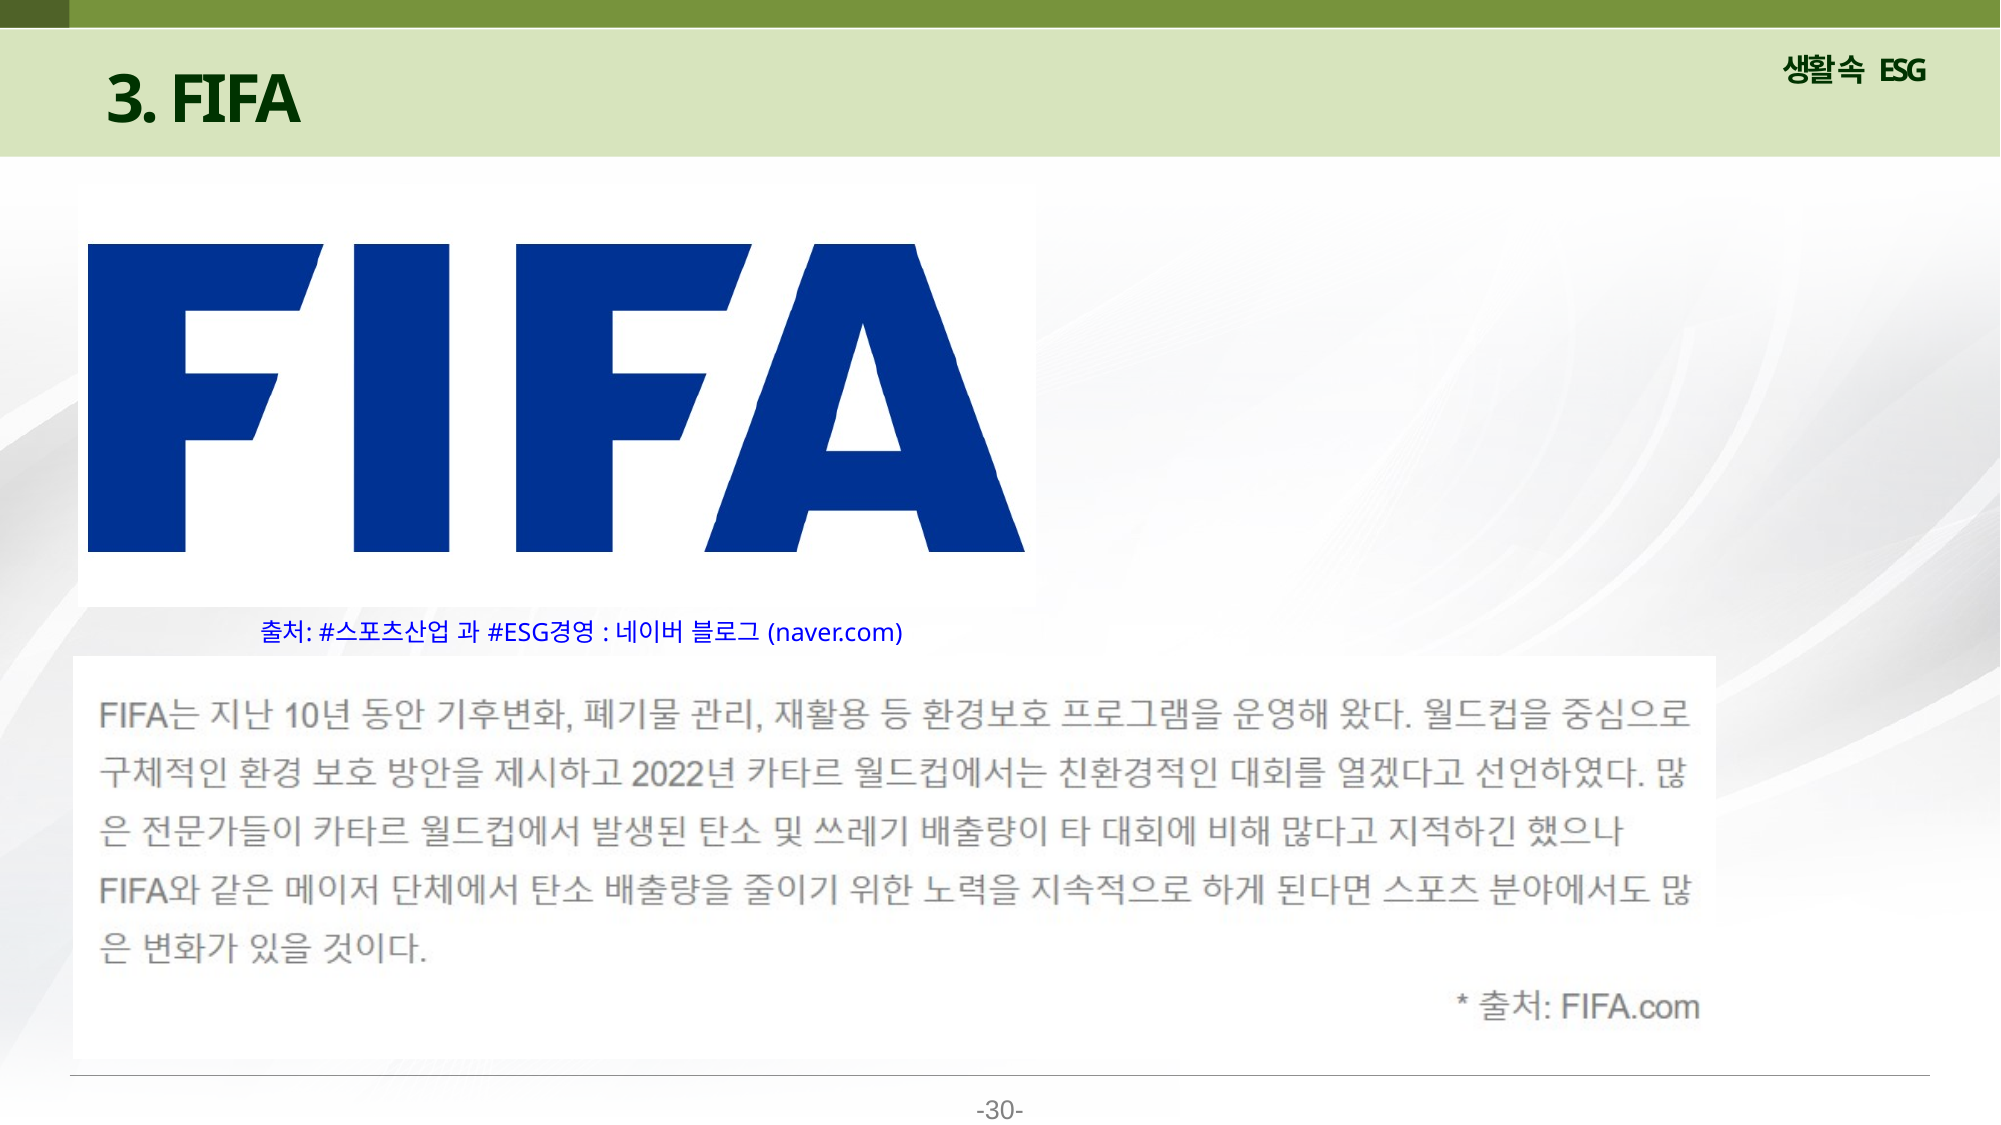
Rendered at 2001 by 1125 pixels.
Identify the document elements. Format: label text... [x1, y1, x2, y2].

picture [0, 129, 2000, 1125]
text_box 3. FIFA [91, 48, 695, 143]
text_box - 30 - [1843, 71, 2000, 126]
text_box 출처: #스포츠산업 과 #ESG경영 : 네이버 블로그 (naver.com) [245, 608, 1143, 654]
